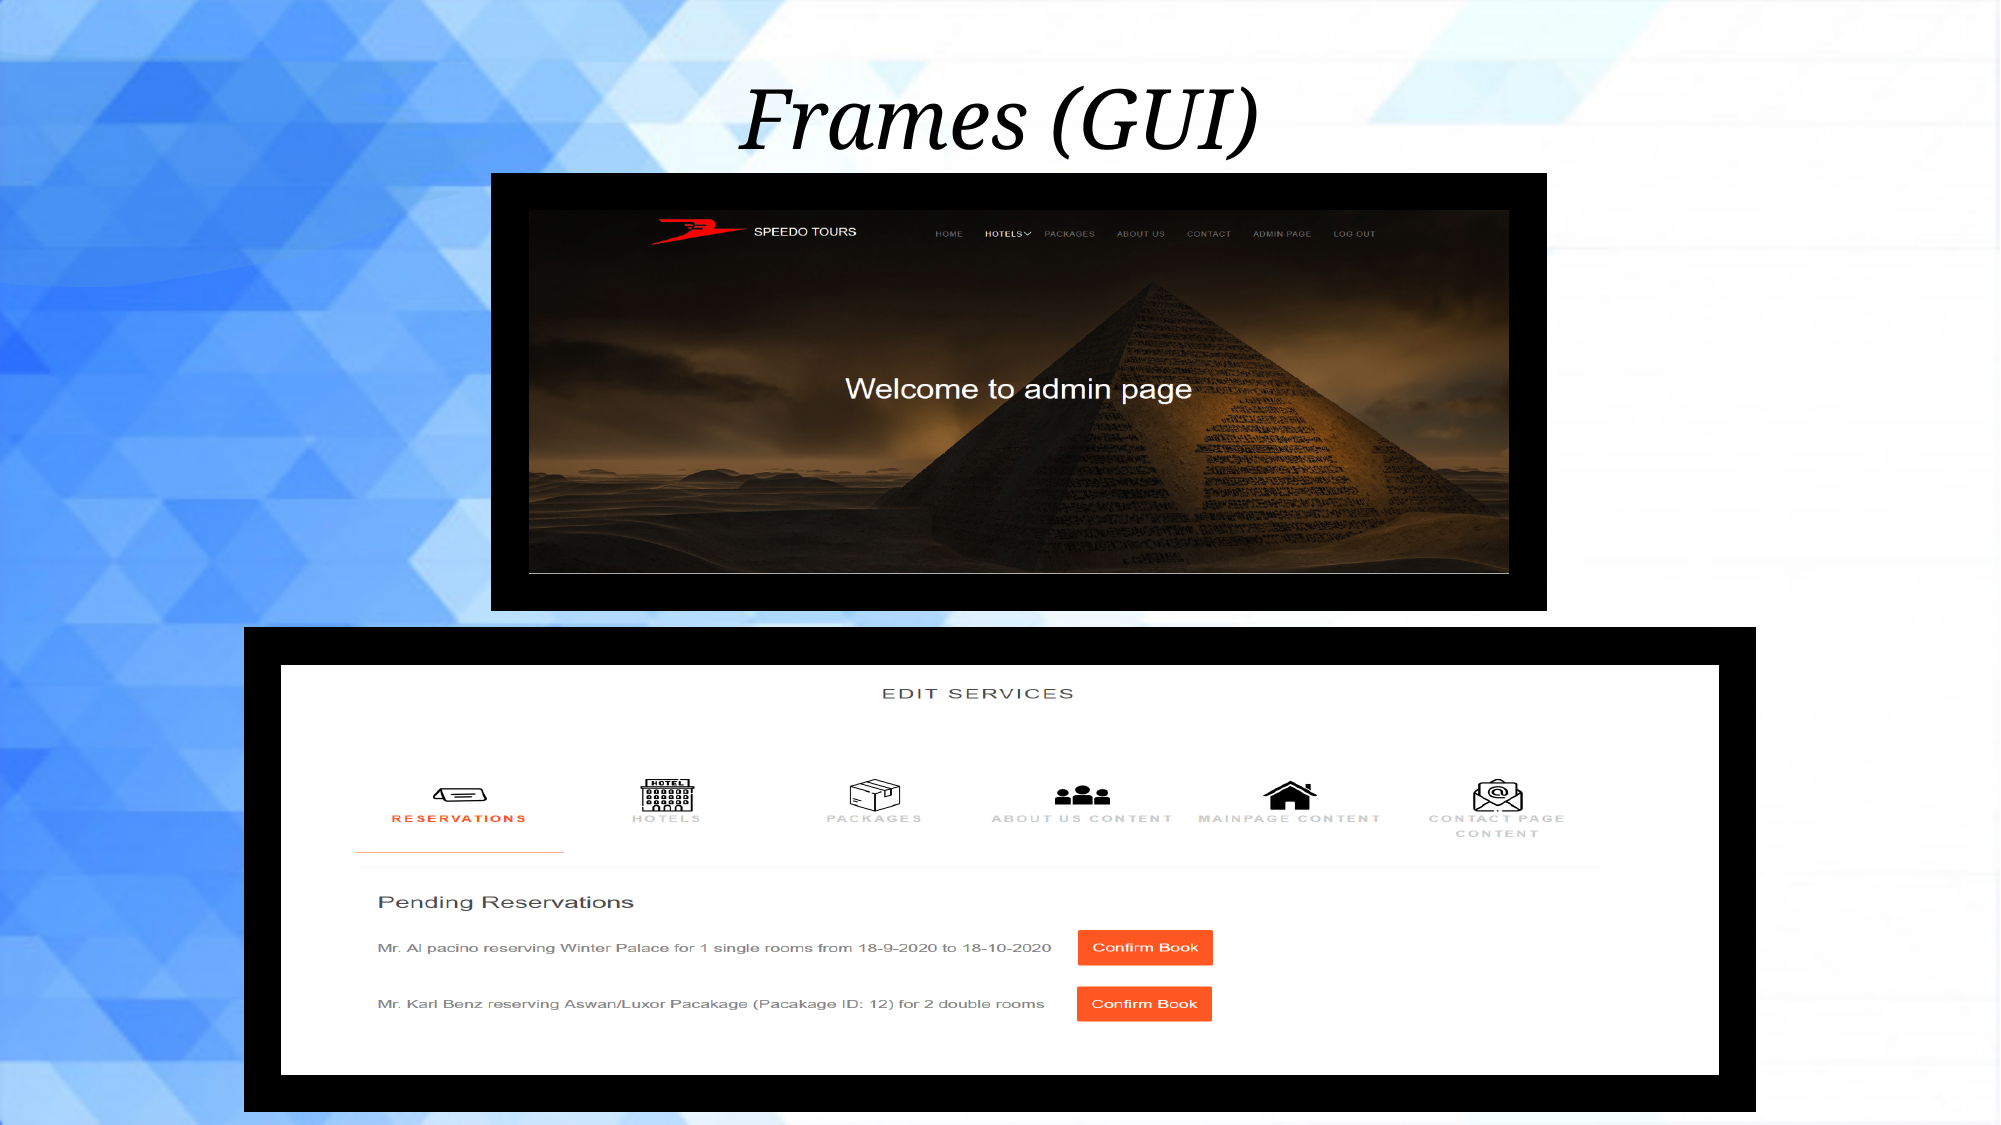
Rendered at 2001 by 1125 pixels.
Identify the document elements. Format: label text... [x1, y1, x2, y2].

title Frames (GUI) [137, 59, 1863, 187]
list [528, 210, 1510, 574]
picture [0, 0, 2000, 1125]
